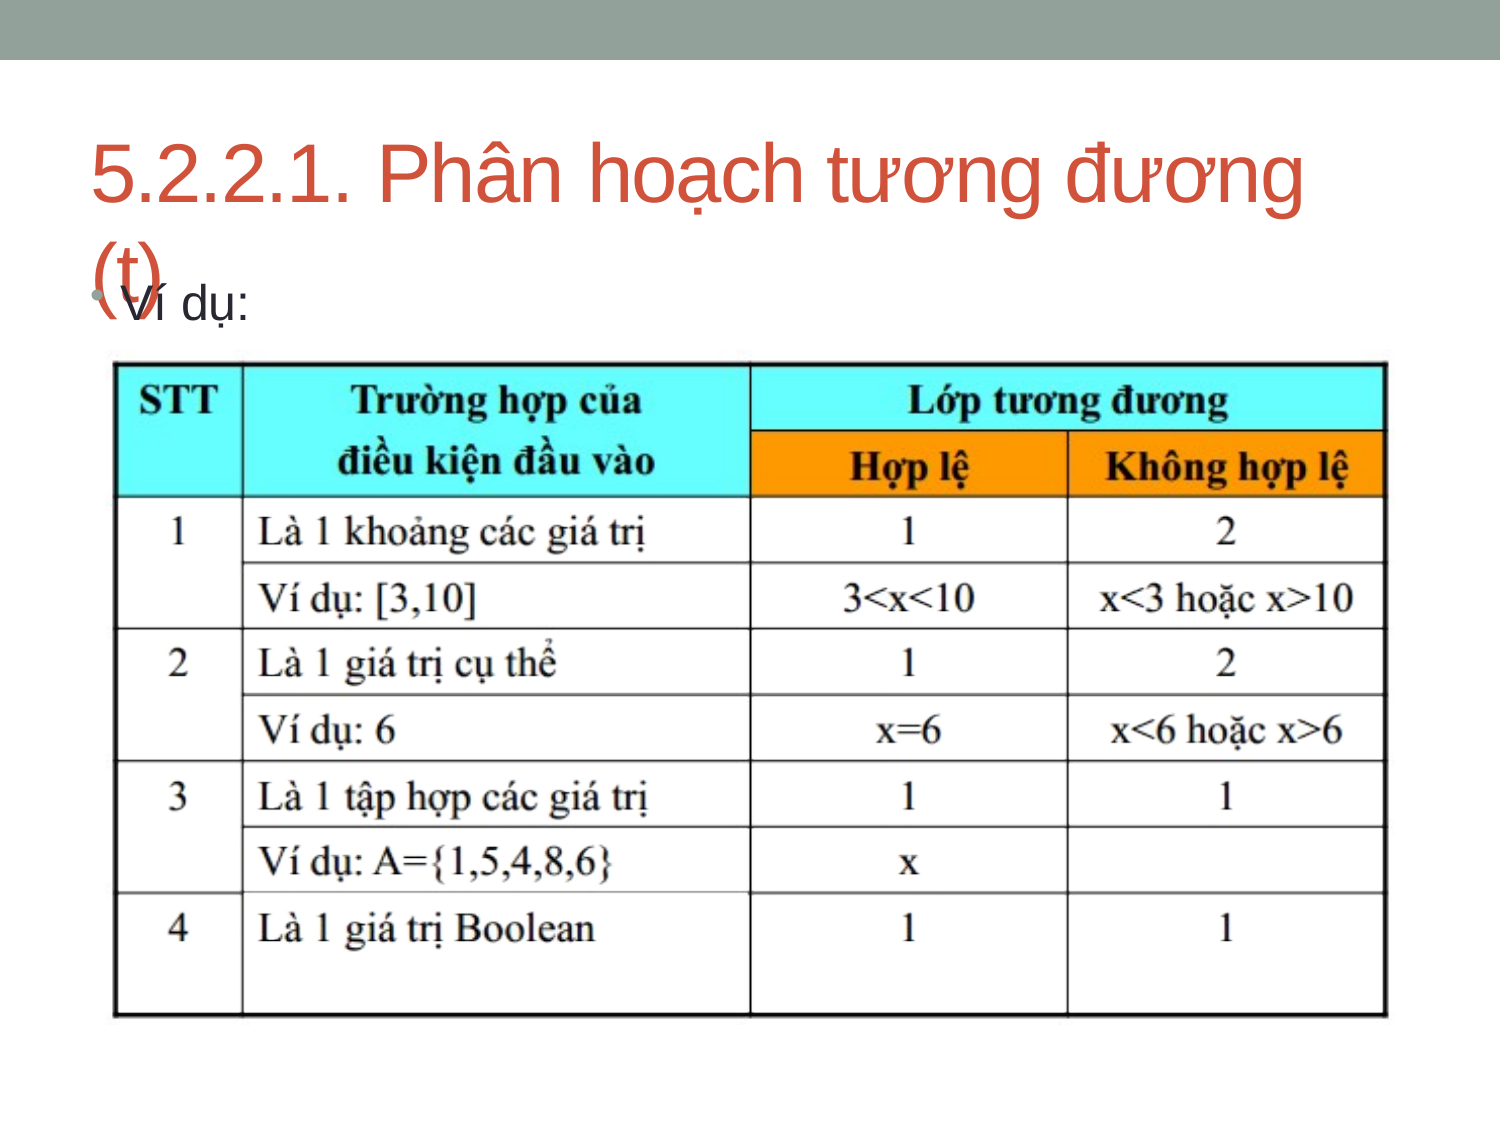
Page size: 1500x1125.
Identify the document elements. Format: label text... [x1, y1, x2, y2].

title 5.2.2.1. Phân hoạch tương đương (t) [87, 116, 1393, 319]
text_box Ví dụ: [87, 267, 253, 330]
text_box [105, 349, 1395, 1025]
